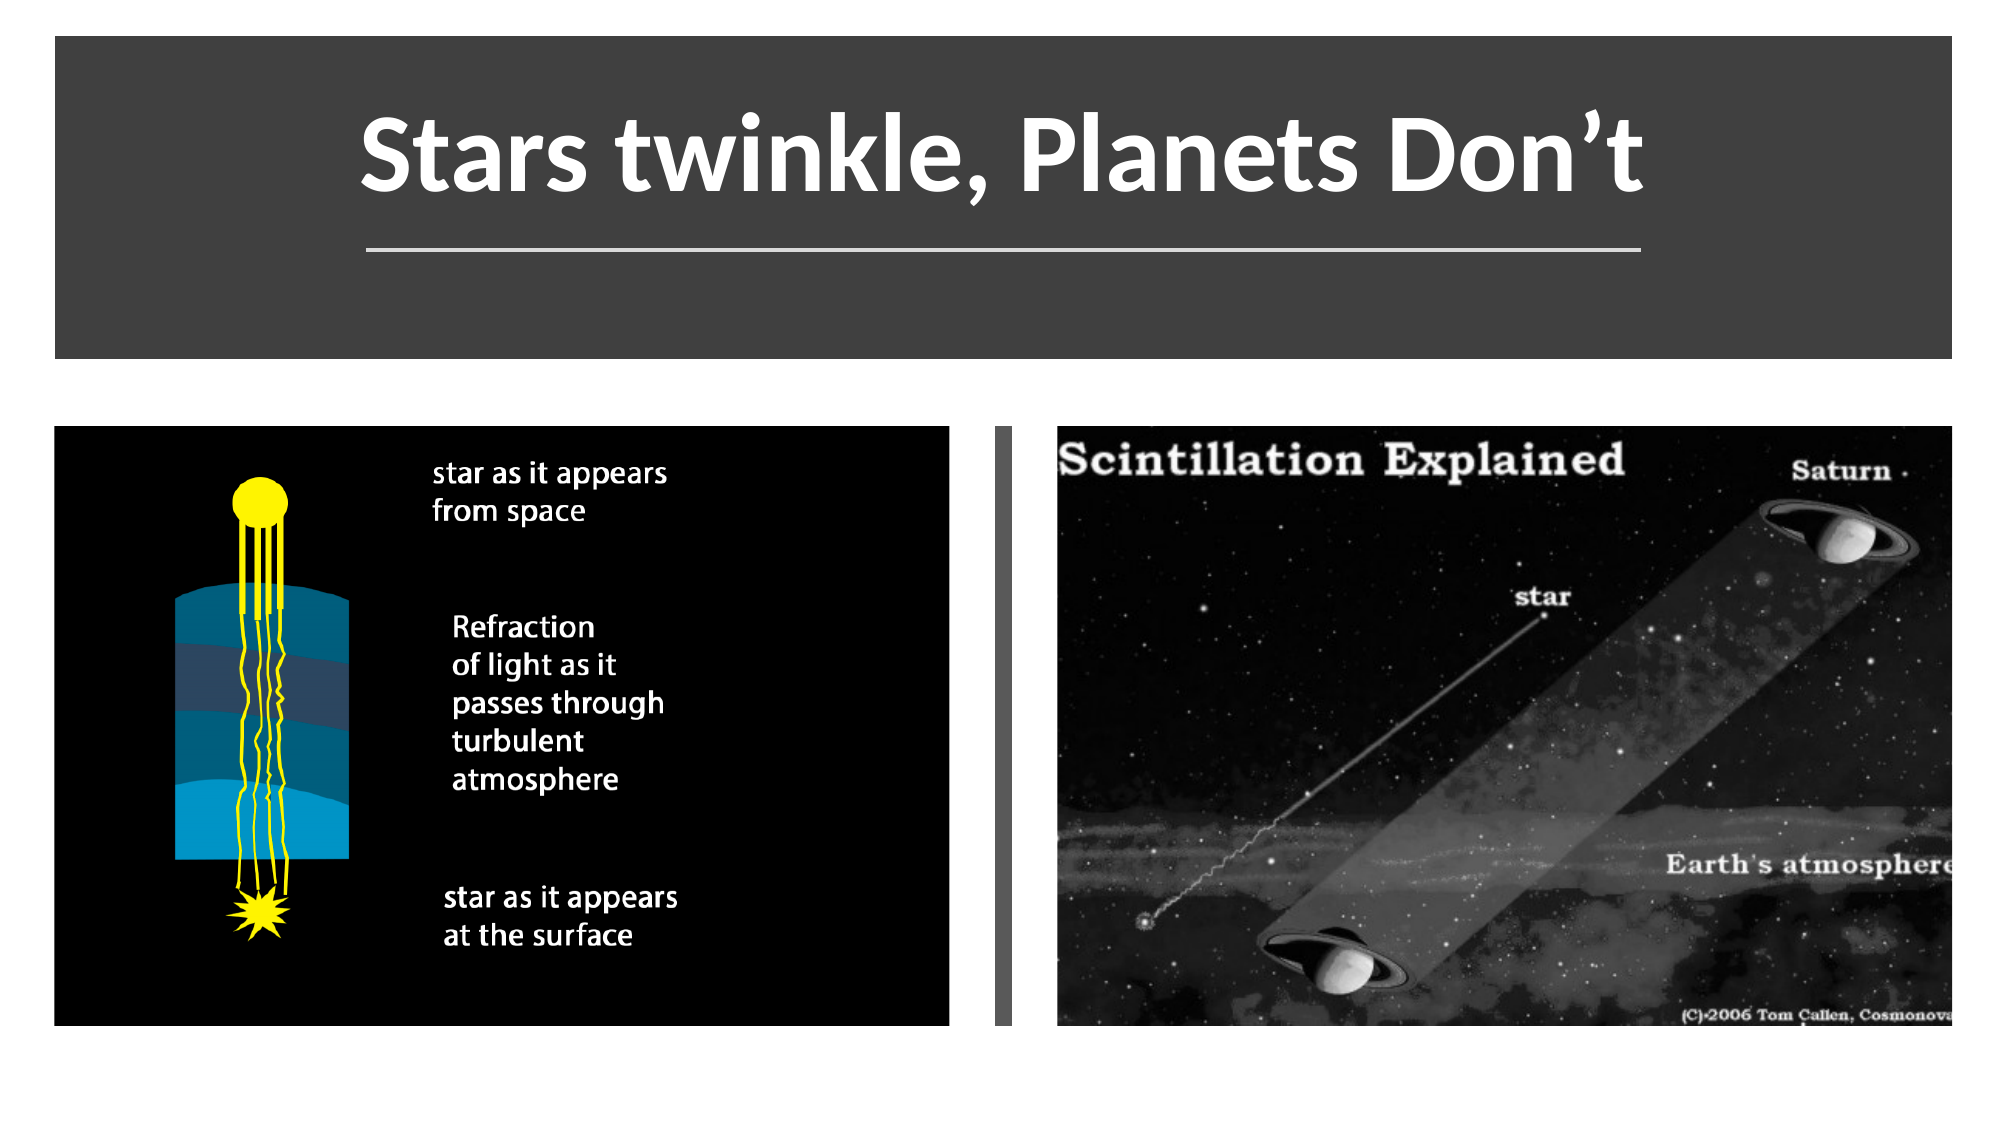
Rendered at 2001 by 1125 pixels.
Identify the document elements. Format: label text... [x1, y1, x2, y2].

text_box Stars twinkle, Planets Don’t [89, 71, 1917, 224]
text_box [65, 46, 1942, 349]
picture [1056, 425, 1953, 1027]
picture [54, 425, 950, 1027]
